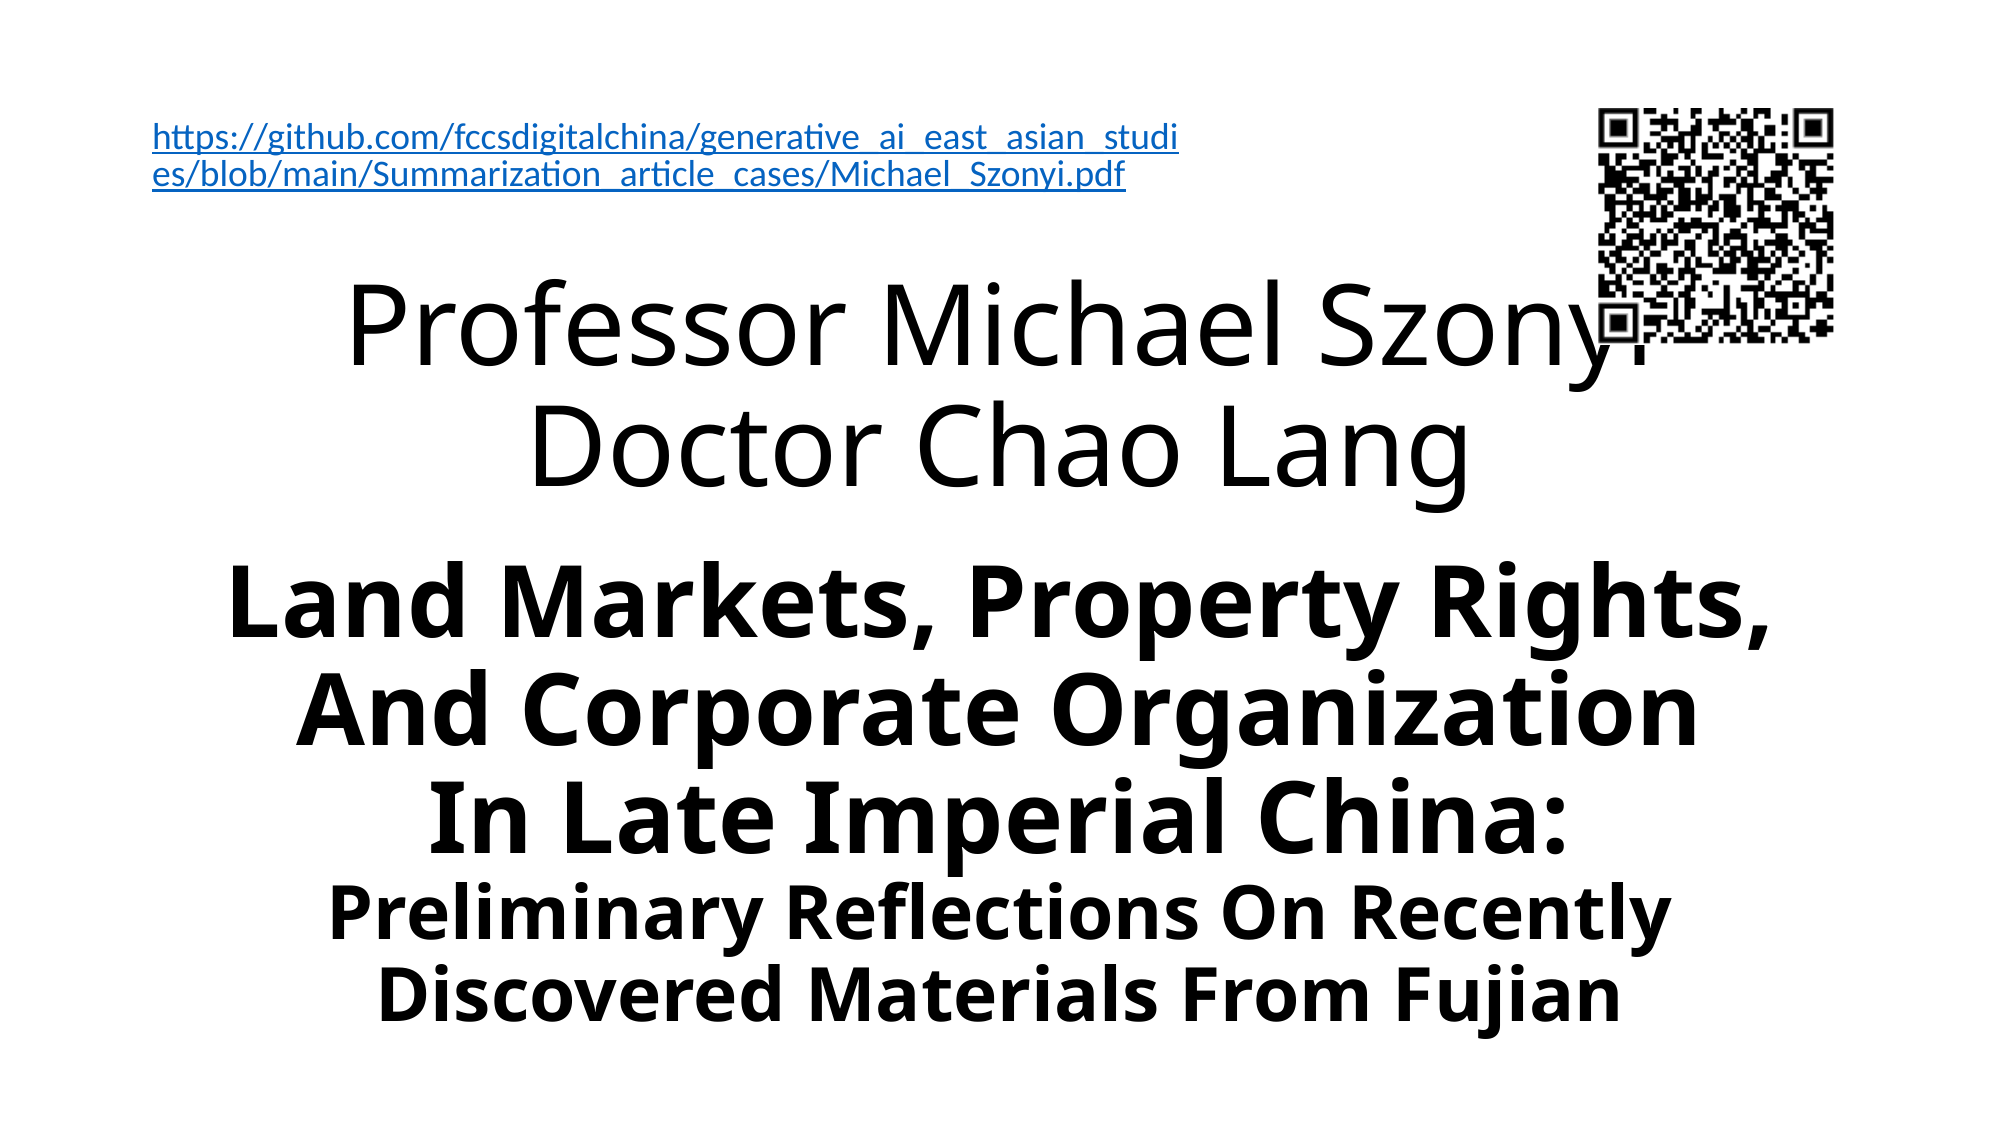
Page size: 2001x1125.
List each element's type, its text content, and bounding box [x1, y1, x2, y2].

picture [1597, 108, 1843, 345]
text_box https://github.com/fccsdigitalchina/generative_ai_east_asian_studies/blob/main/Summarization_article_cases/Michael_Szonyi.pdf [137, 104, 1206, 164]
title Professor Michael Szonyi Doctor Chao Lang Land Markets, Property Rights, And Corporate Organization In Late Imperial China: Preliminary Reflections On Recently Discovered Materials From Fujian [137, 242, 1863, 1045]
